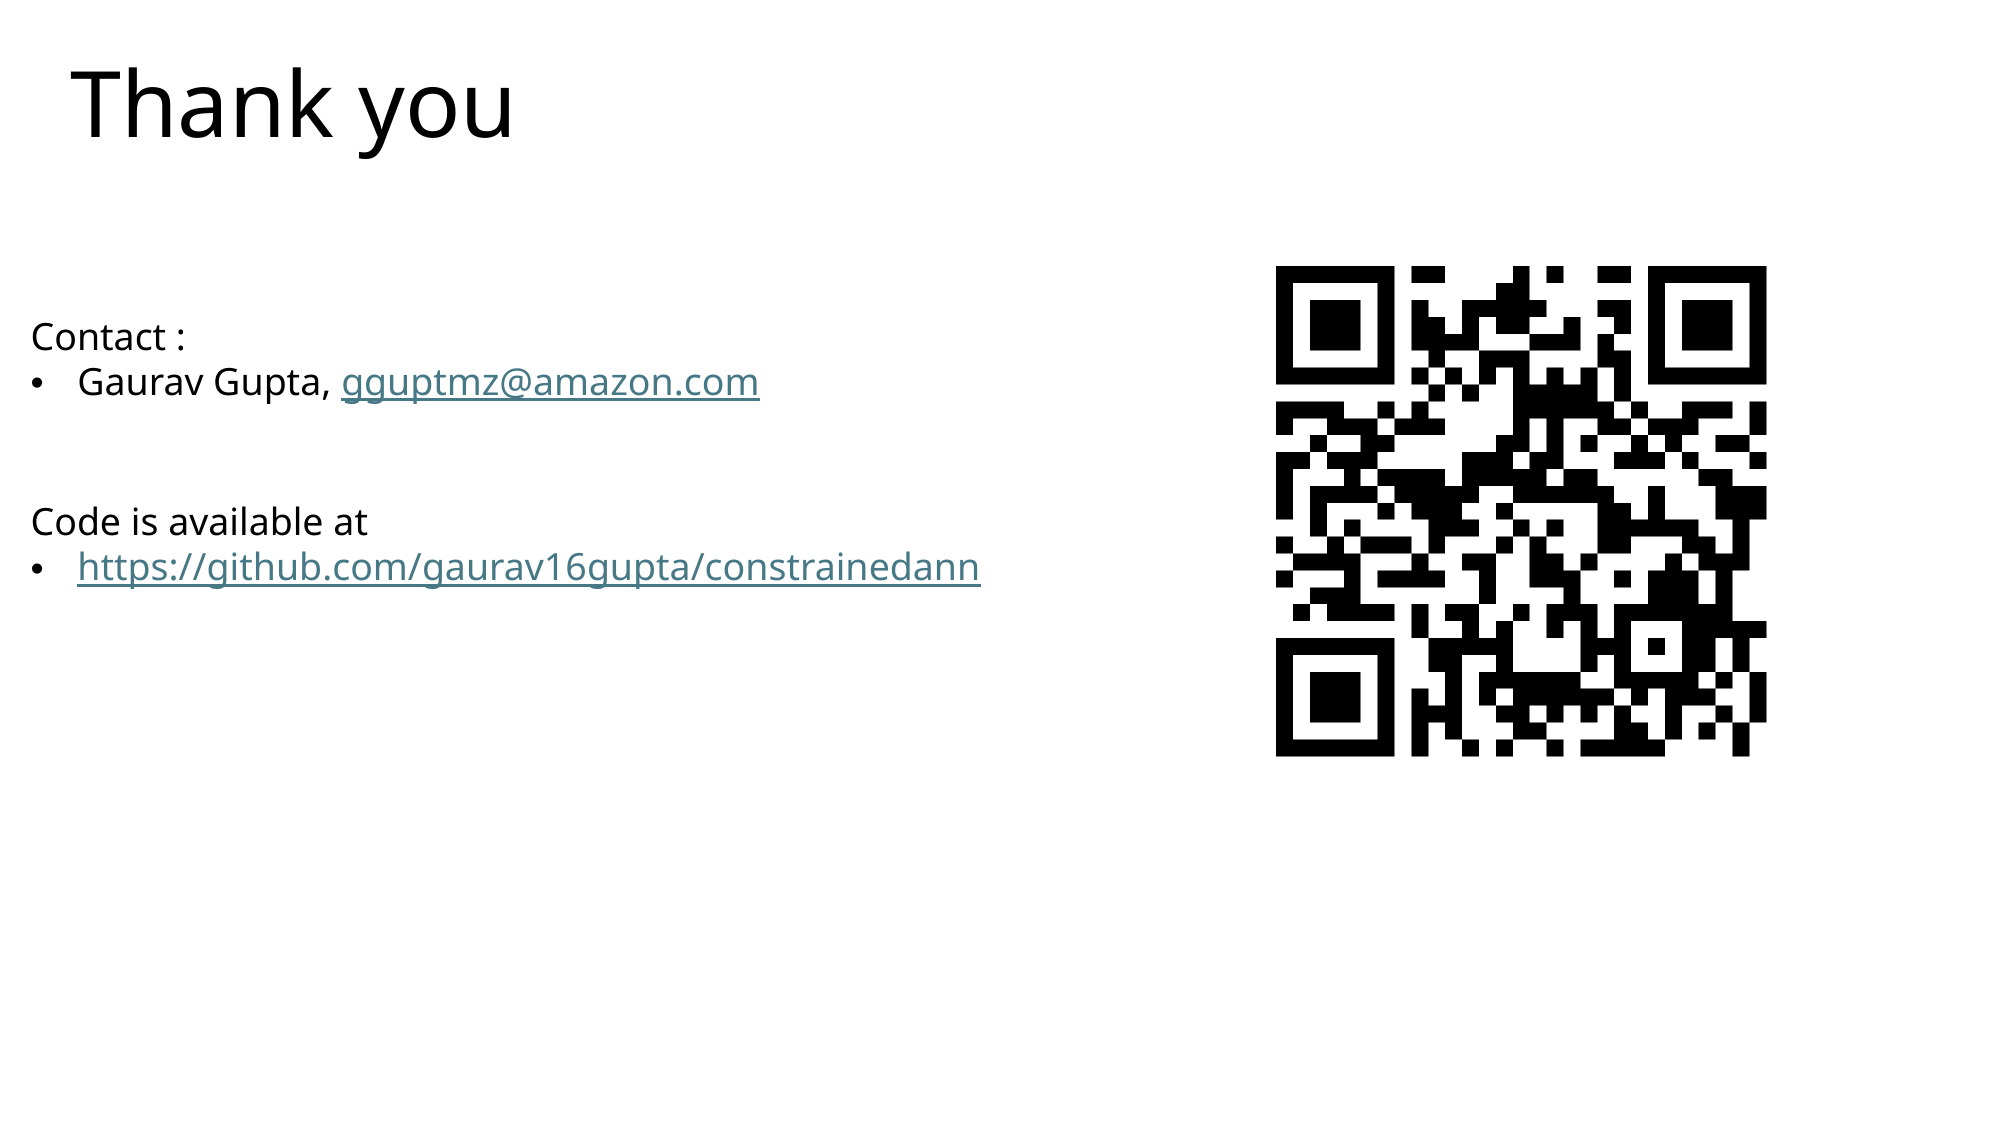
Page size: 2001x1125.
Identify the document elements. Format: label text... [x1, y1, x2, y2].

title Thank you [55, 22, 1921, 193]
picture [1259, 249, 1783, 773]
text_box Contact : Gaurav Gupta, gguptmz@amazon.com Code is available at https://github.com/gaurav16gupta/constrainedann [15, 305, 996, 647]
